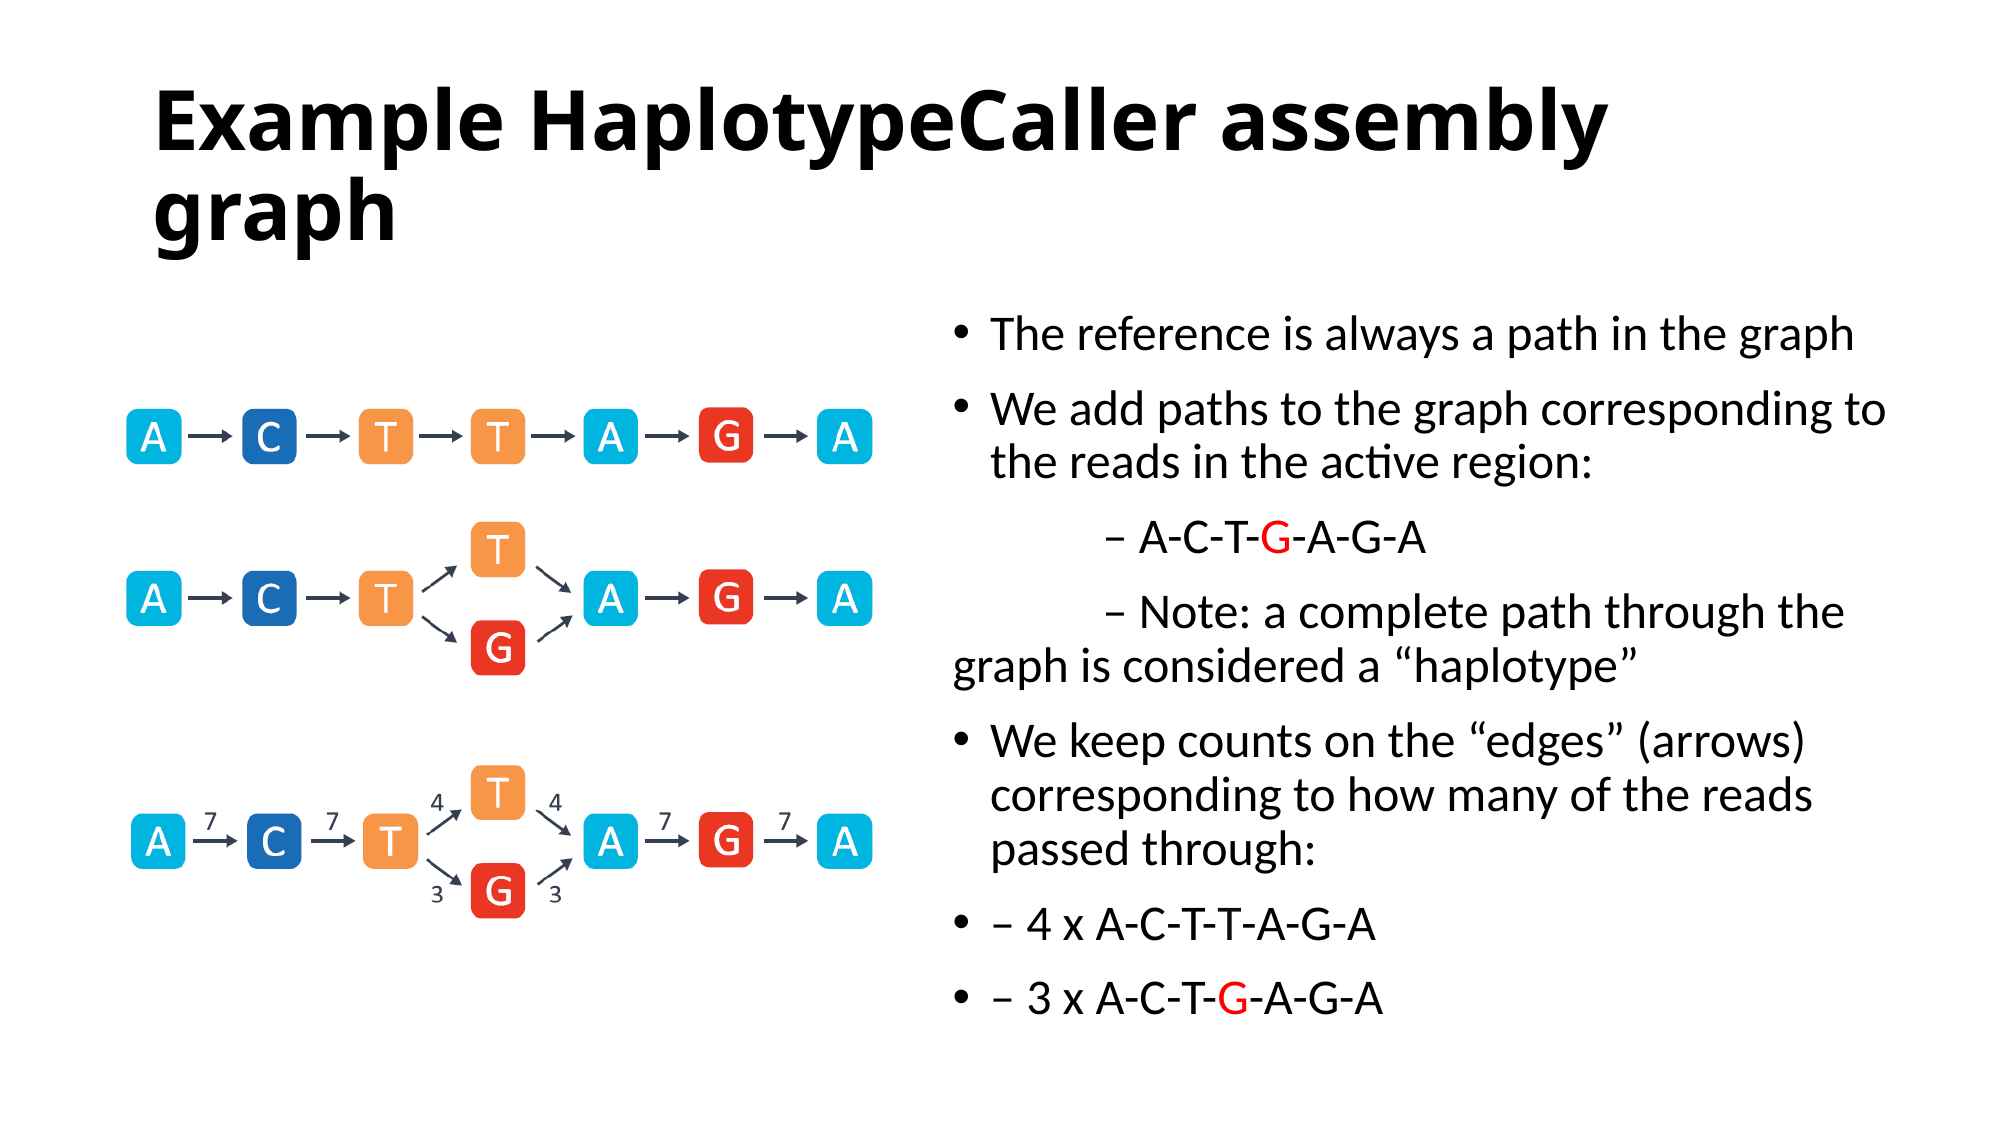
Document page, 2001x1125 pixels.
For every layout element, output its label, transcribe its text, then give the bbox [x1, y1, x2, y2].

picture [92, 362, 904, 945]
list The reference is always a path in the graph We add paths to the graph corresponding to the reads in the active region: – A-C-T-G-A-G-A – Note: a complete path through the graph is considered a “haplotype” We keep counts on the “edges” (arrows) corresponding to how many of the reads passed through: – 4 x A-C-T-T-A-G-A – 3 x A-C-T-G-A-G-A [937, 299, 1916, 1079]
title Example HaplotypeCaller assembly graph [137, 59, 1863, 278]
